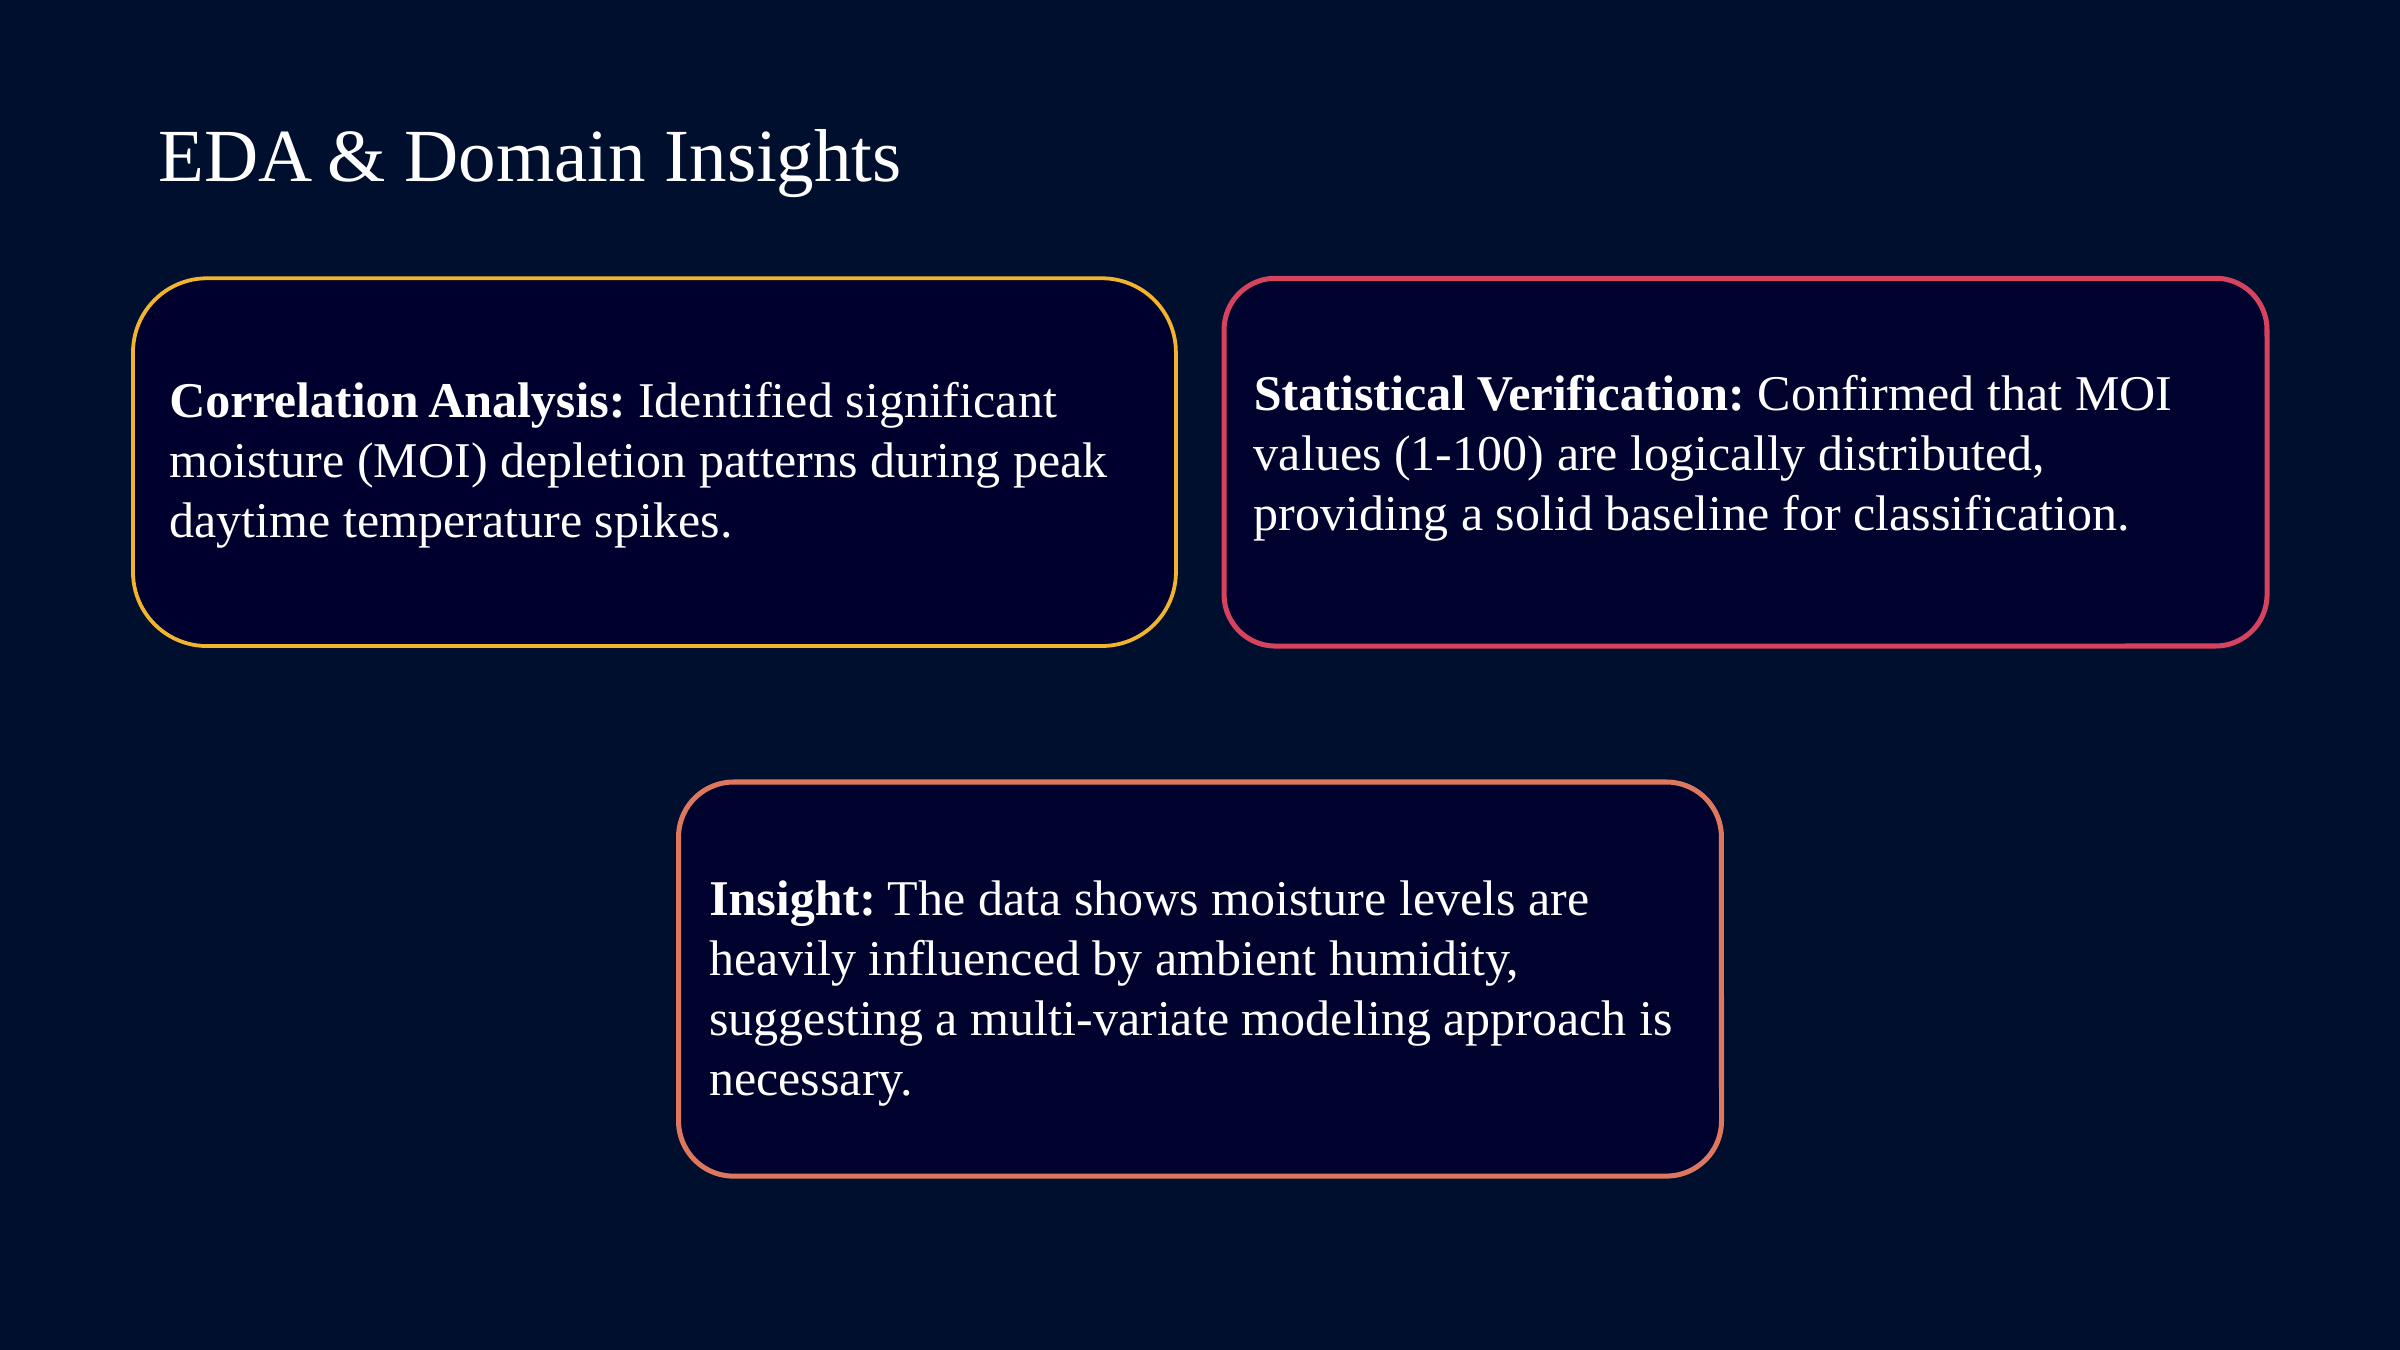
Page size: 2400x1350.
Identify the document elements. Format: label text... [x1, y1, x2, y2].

text_box Correlation Analysis: Identified significant moisture (MOI) depletion patterns during peak daytime temperature spikes. [132, 278, 1176, 647]
text_box Statistical Verification: Confirmed that MOI values (1-100) are logically distributed, providing a solid baseline for classification. [1224, 278, 2268, 647]
text_box EDA & Domain Insights [158, 82, 932, 225]
text_box Insight: The data shows moisture levels are heavily influenced by ambient humidity, suggesting a multi-variate modeling approach is necessary. [678, 782, 1722, 1177]
